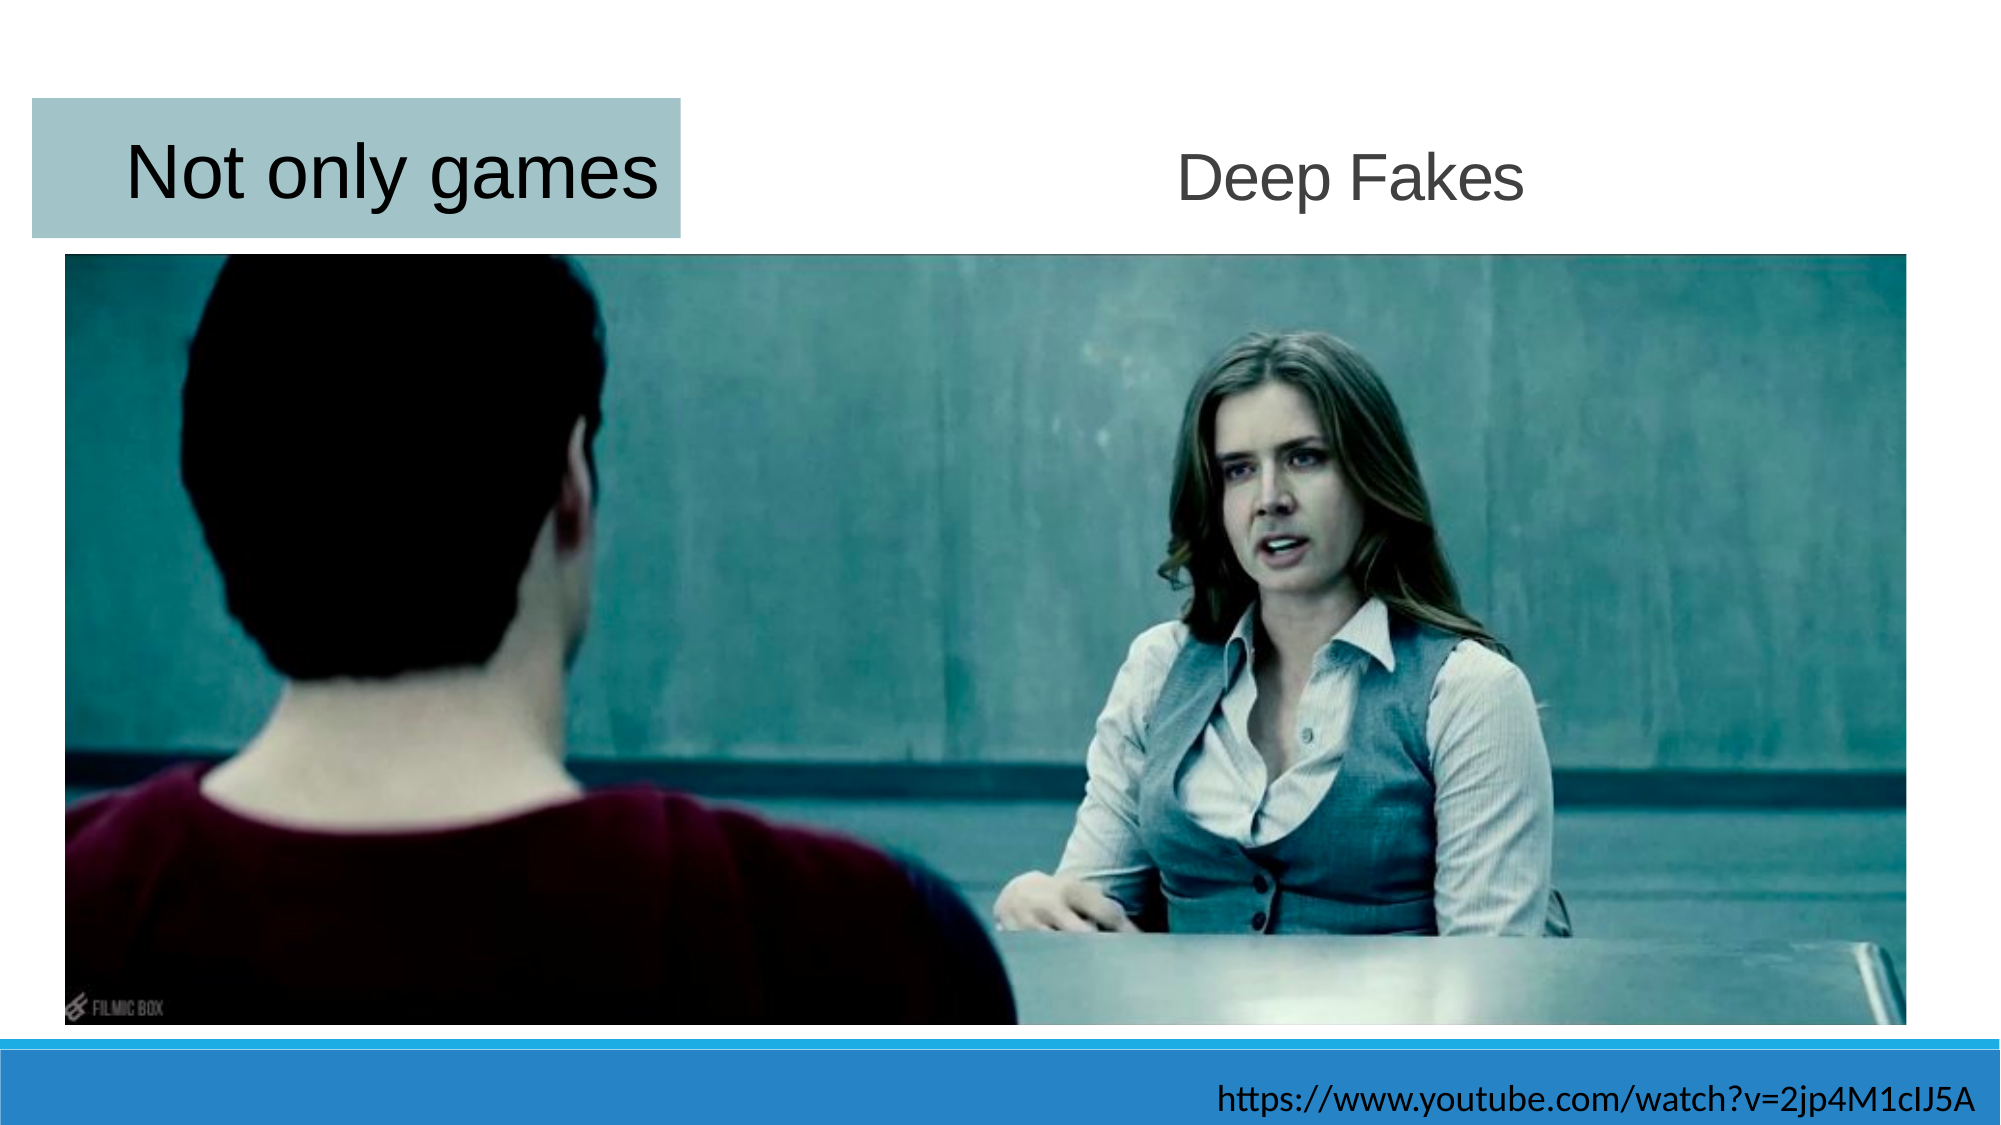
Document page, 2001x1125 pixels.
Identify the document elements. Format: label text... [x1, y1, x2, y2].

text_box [31, 97, 682, 239]
title Deep Fakes [690, 113, 2000, 235]
picture [64, 253, 1907, 1026]
text_box https://www.youtube.com/watch?v=2jp4M1cIJ5A [1209, 1066, 1993, 1125]
